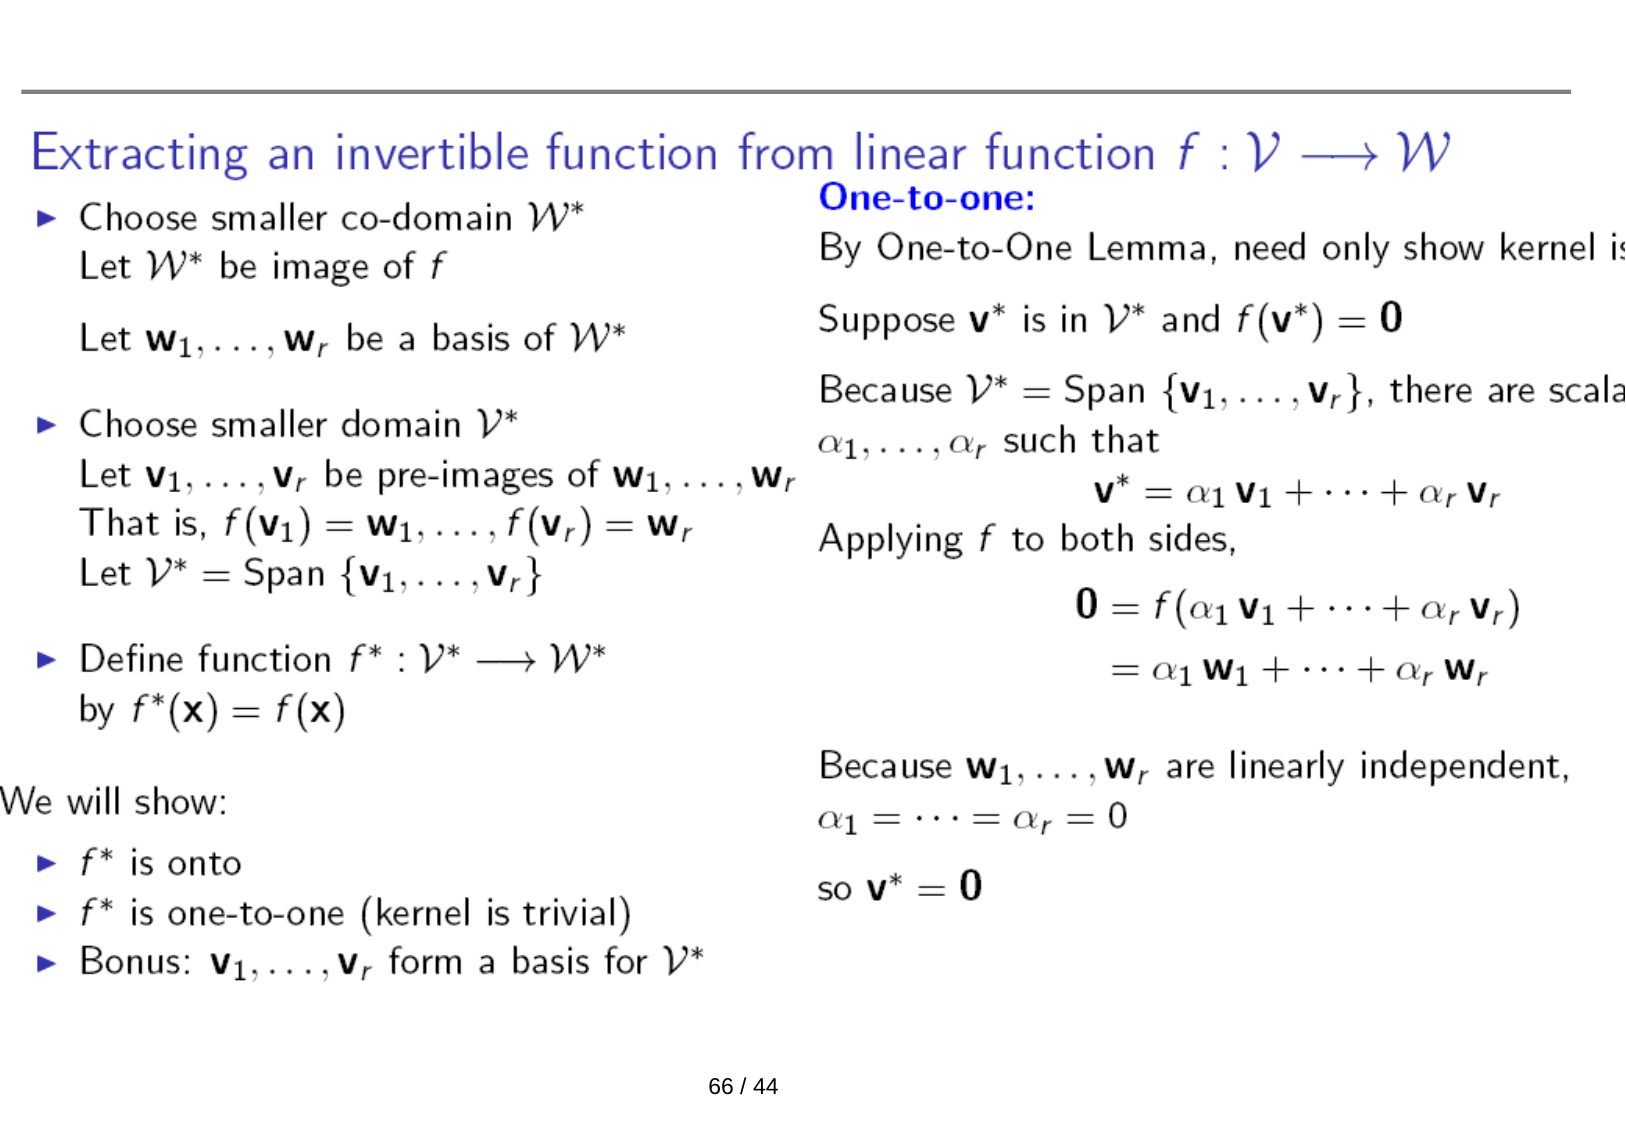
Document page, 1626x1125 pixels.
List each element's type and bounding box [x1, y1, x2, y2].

picture [0, 121, 1625, 1004]
